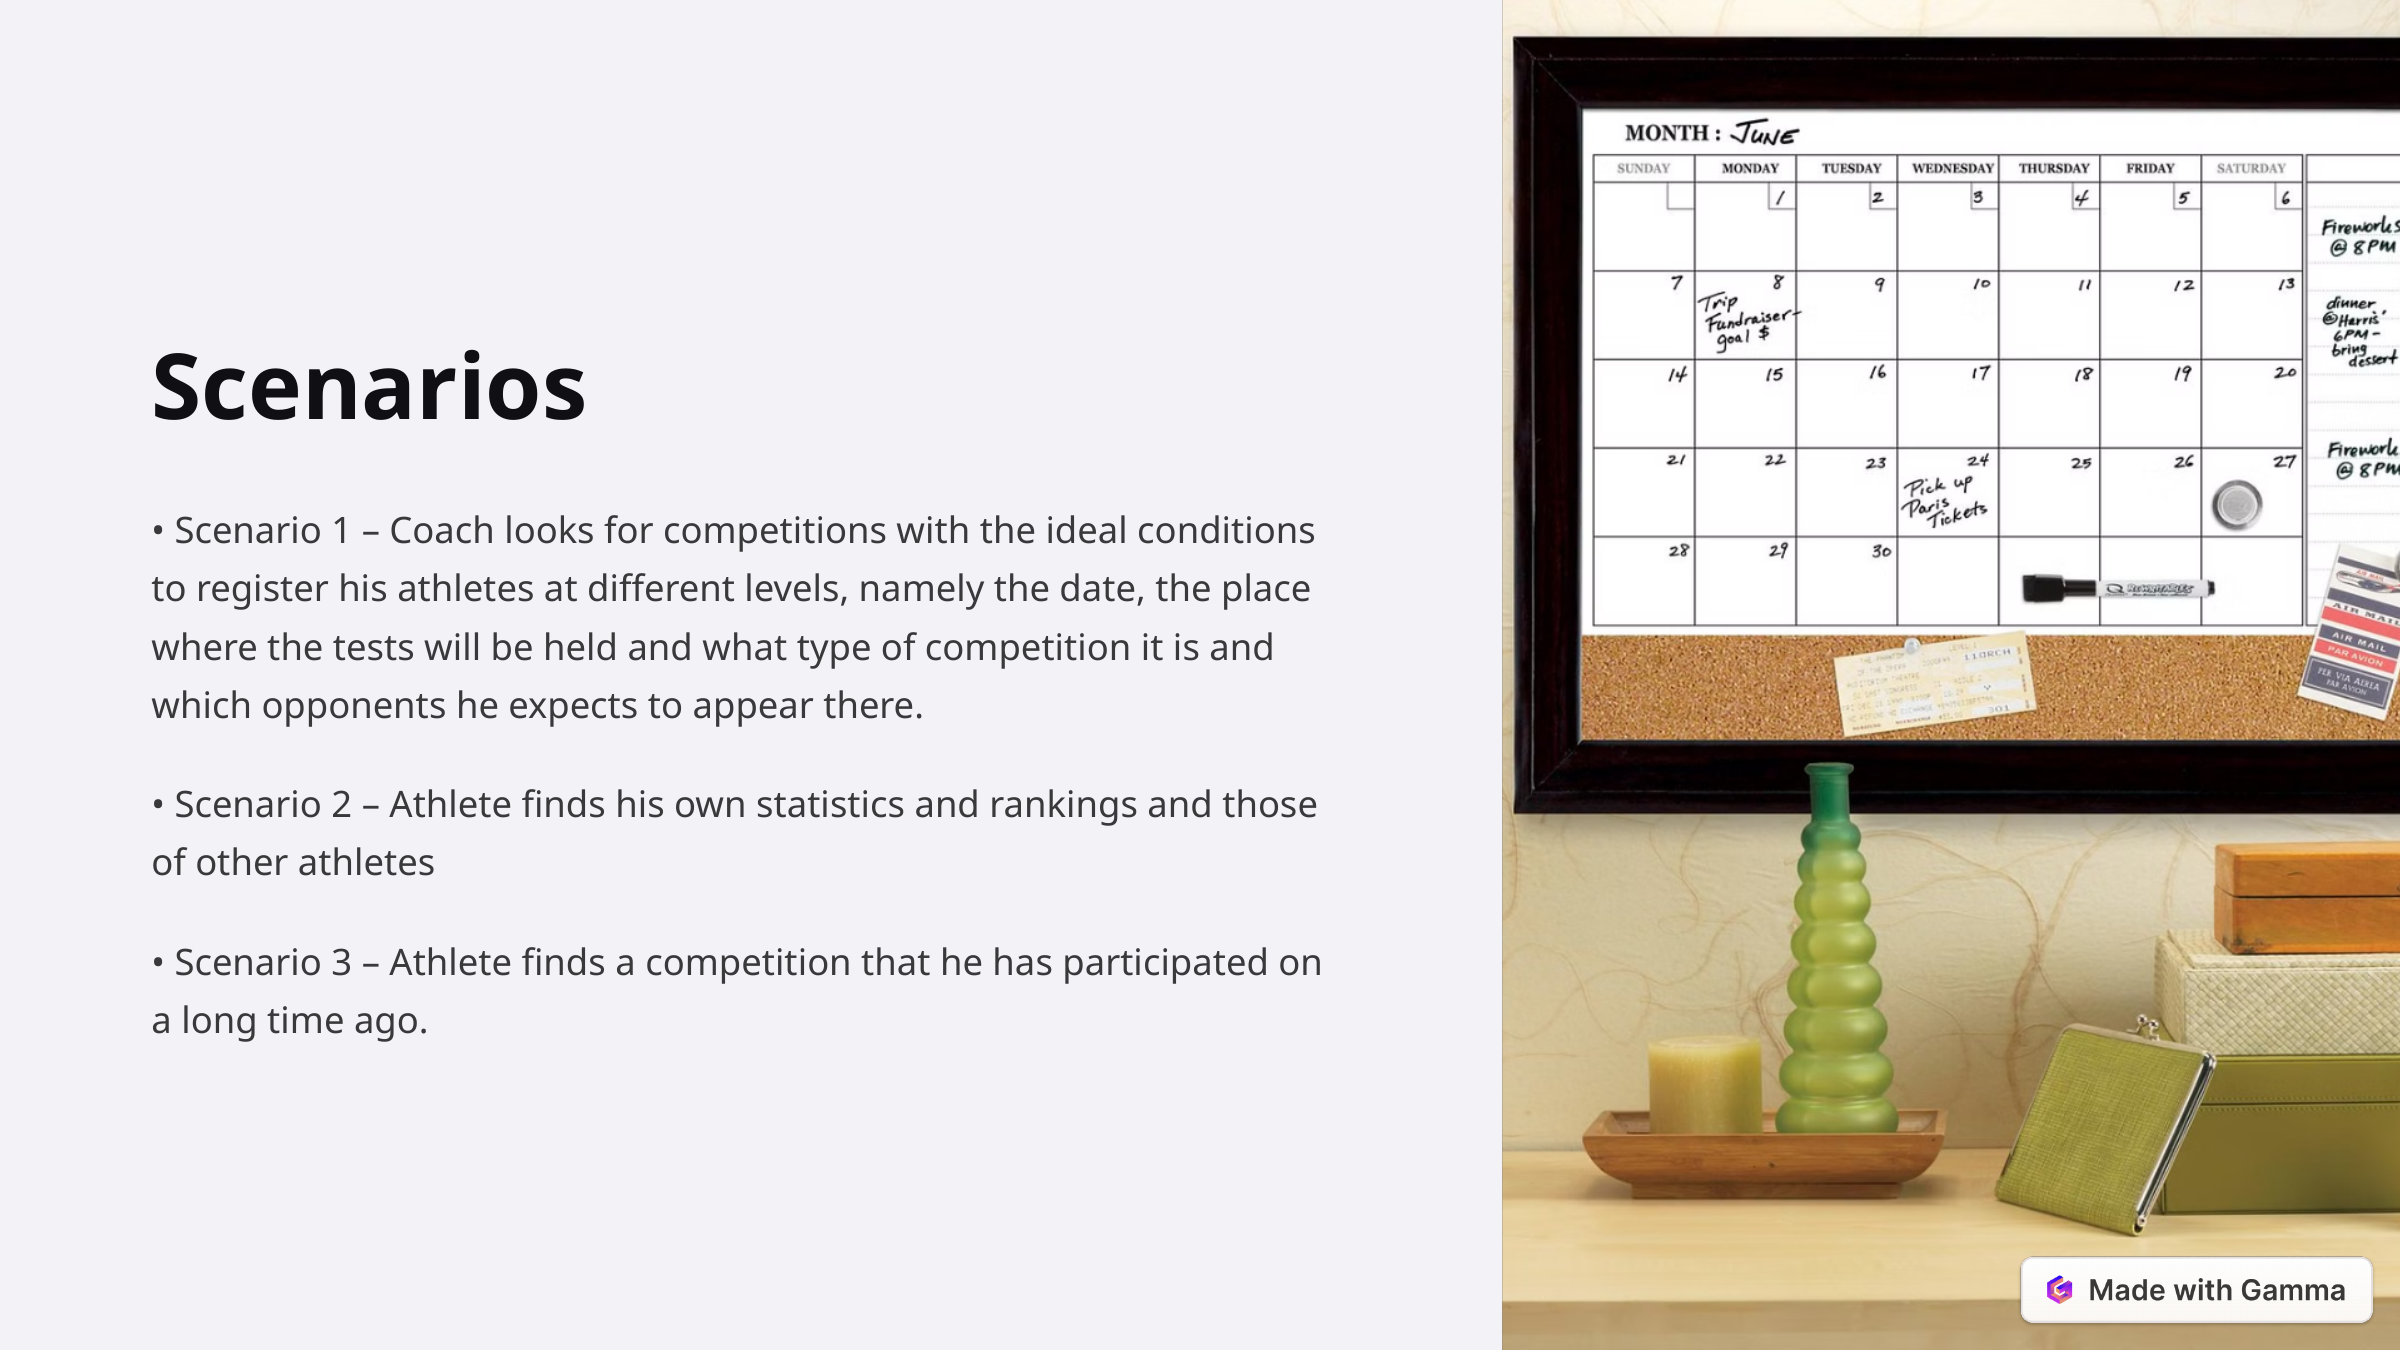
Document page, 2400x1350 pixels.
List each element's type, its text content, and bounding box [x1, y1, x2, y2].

text_box • Scenario 2 – Athlete finds his own statistics and rankings and those of other athletes [136, 759, 1364, 876]
text_box • Scenario 3 – Athlete finds a competition that he has participated on a long time ago. [136, 916, 1364, 1034]
text_box Scenarios [136, 316, 1048, 431]
picture [1501, 0, 2400, 1350]
text_box [0, 0, 1501, 1350]
text_box • Scenario 1 – Coach looks for competitions with the ideal conditions to register his athletes at different levels, namely the date, the place where the tests will be held and what type of competition it is and which opponents he expects to appear there. [136, 485, 1364, 719]
